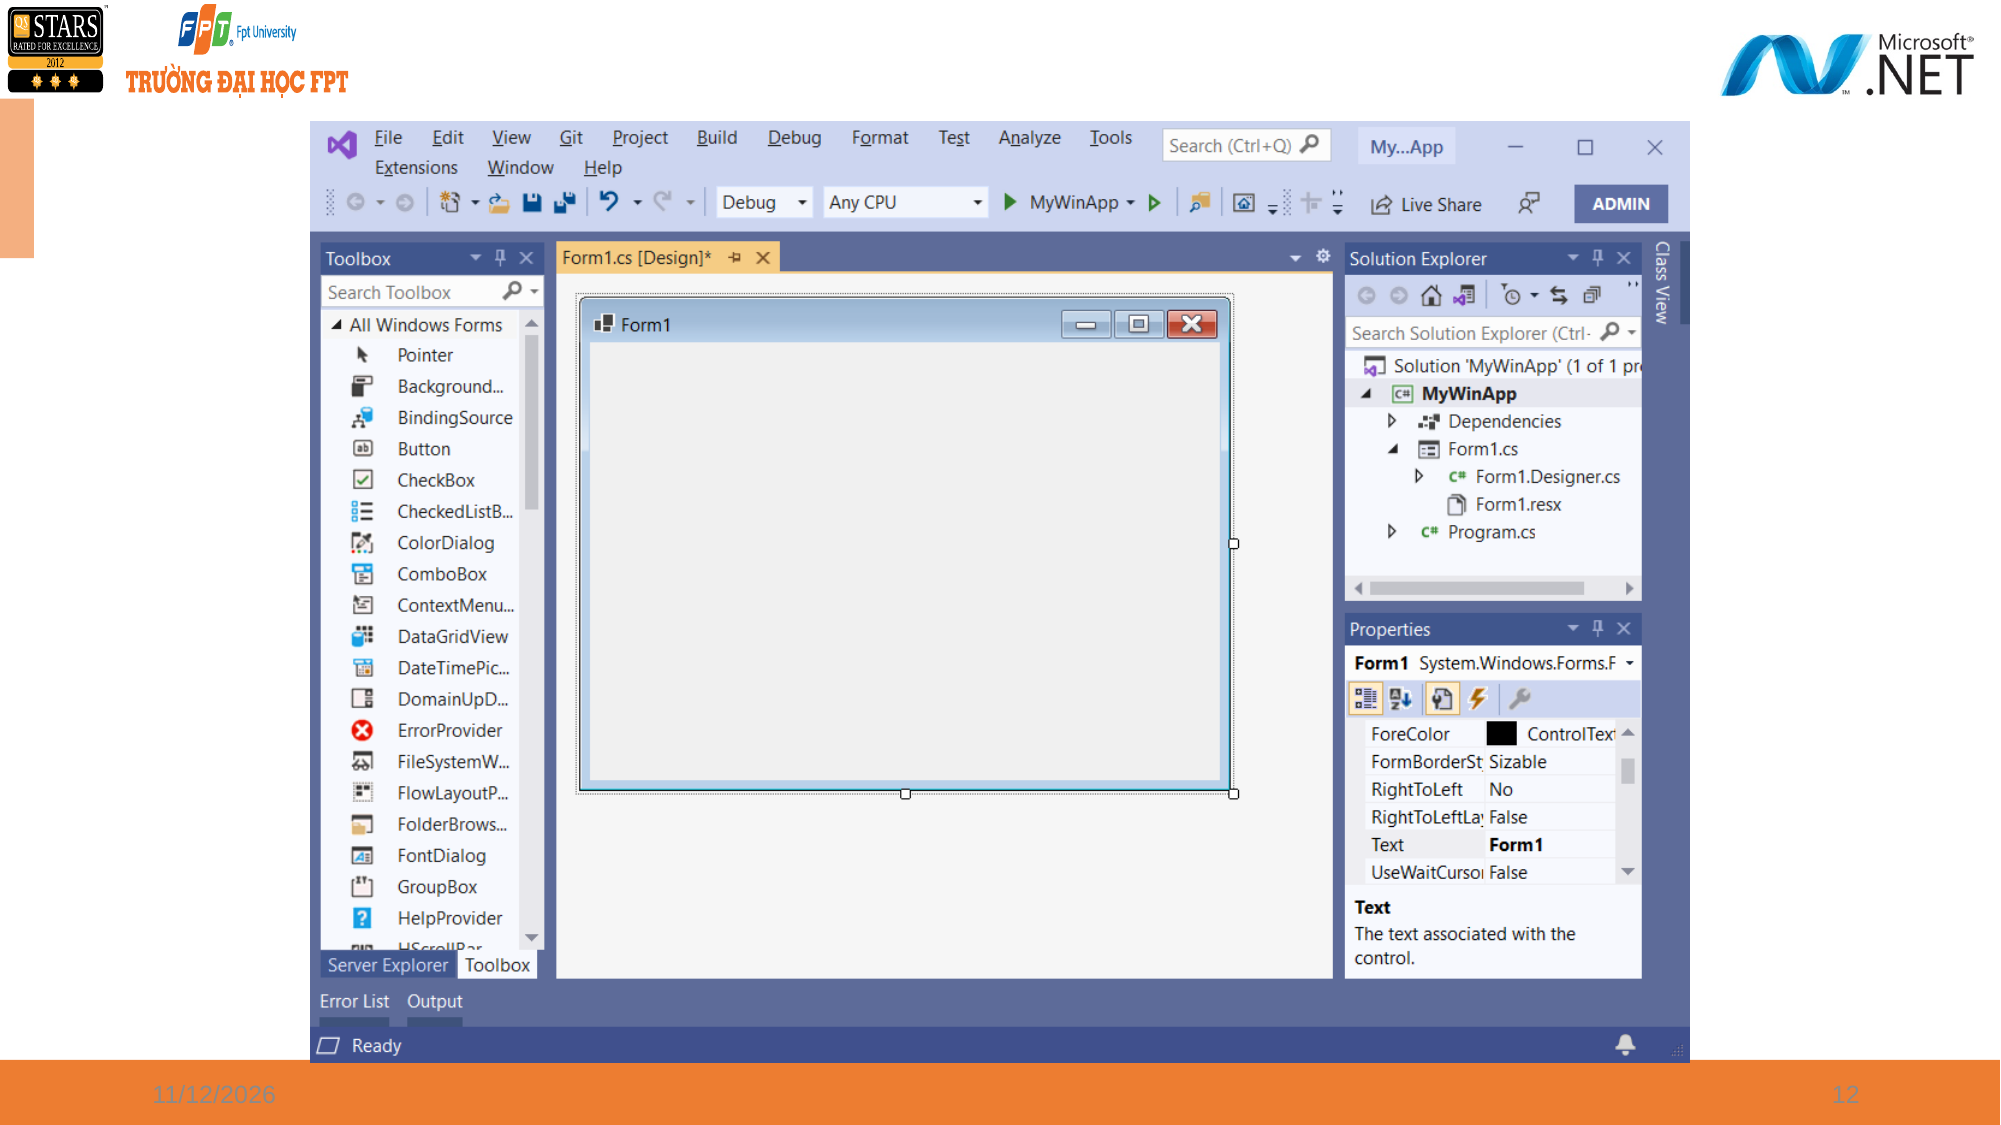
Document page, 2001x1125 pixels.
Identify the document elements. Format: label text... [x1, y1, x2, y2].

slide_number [137, 1063, 588, 1123]
slide_number 12 [1424, 1063, 1875, 1123]
picture [309, 0, 2001, 1064]
